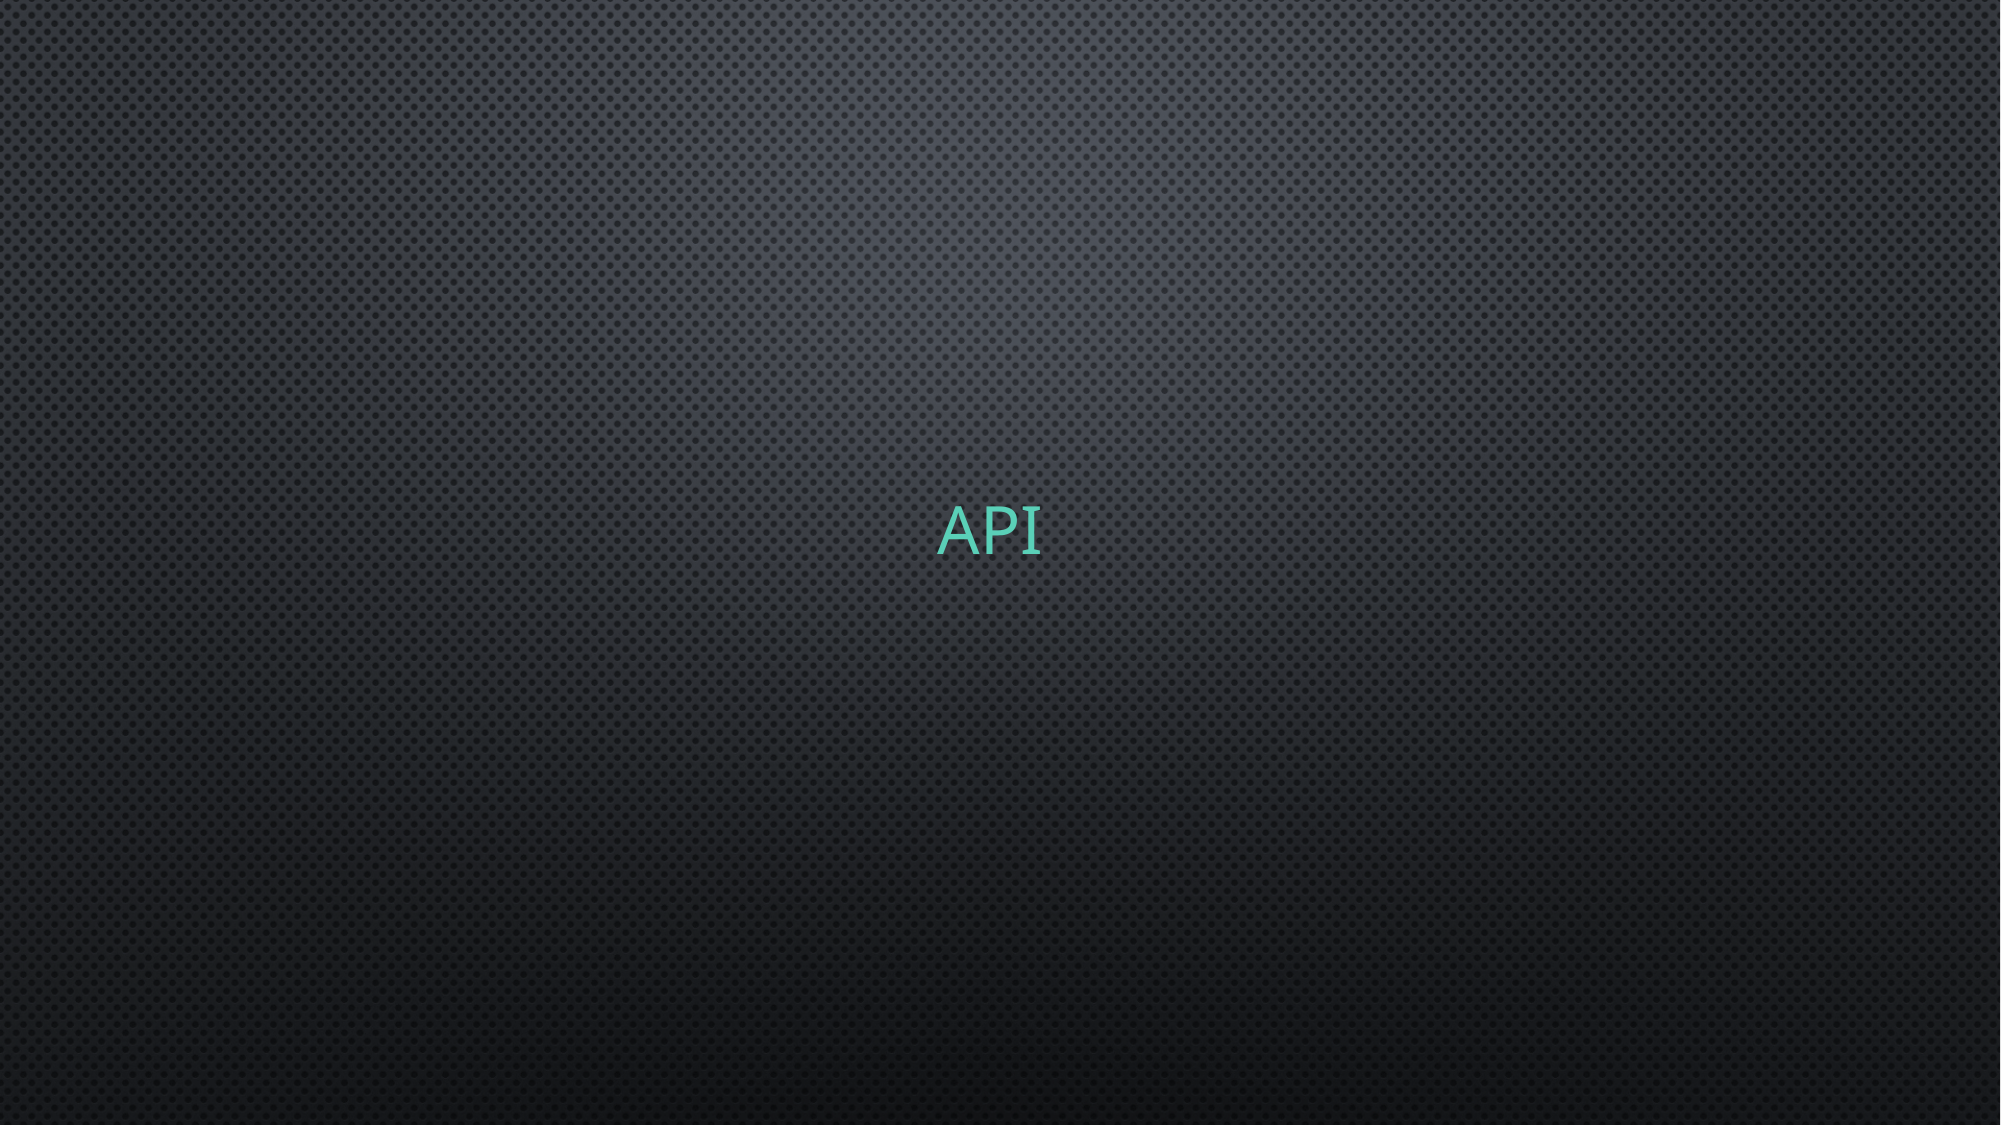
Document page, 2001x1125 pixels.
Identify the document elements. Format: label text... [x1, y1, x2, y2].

title API [178, 371, 1804, 685]
